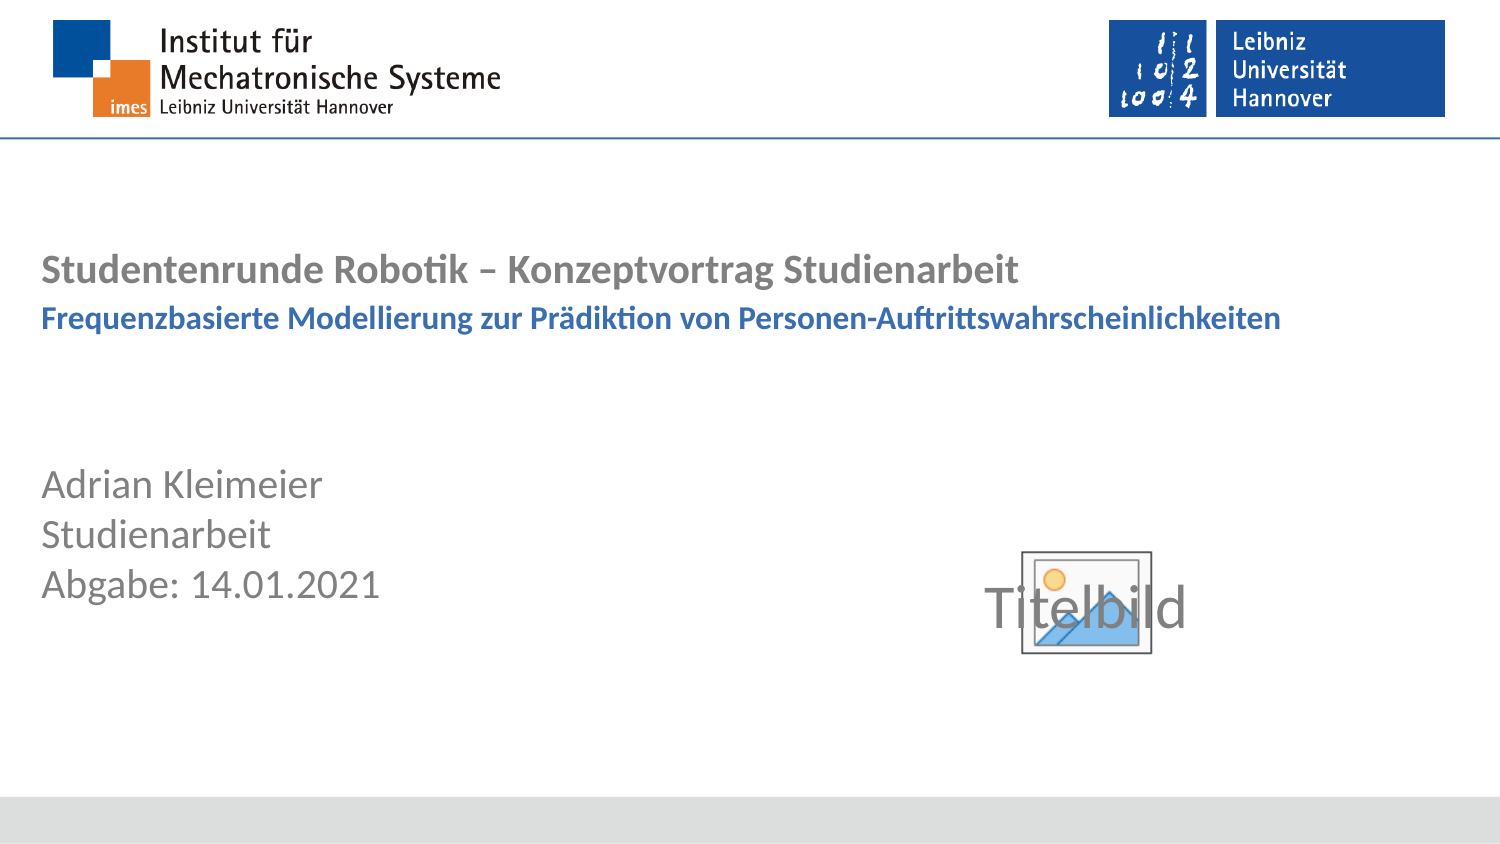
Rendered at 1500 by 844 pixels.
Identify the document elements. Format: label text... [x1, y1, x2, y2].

picture [714, 409, 1460, 798]
picture [53, 20, 500, 117]
picture [1109, 20, 1445, 117]
list Studentenrunde Robotik – Konzeptvortrag Studienarbeit [41, 232, 1459, 292]
title Frequenzbasierte Modellierung zur Prädiktion von Personen-Auftrittswahrscheinlichkeiten [41, 292, 1459, 363]
list Adrian Kleimeier Studienarbeit Abgabe: 14.01.2021 [41, 457, 632, 635]
